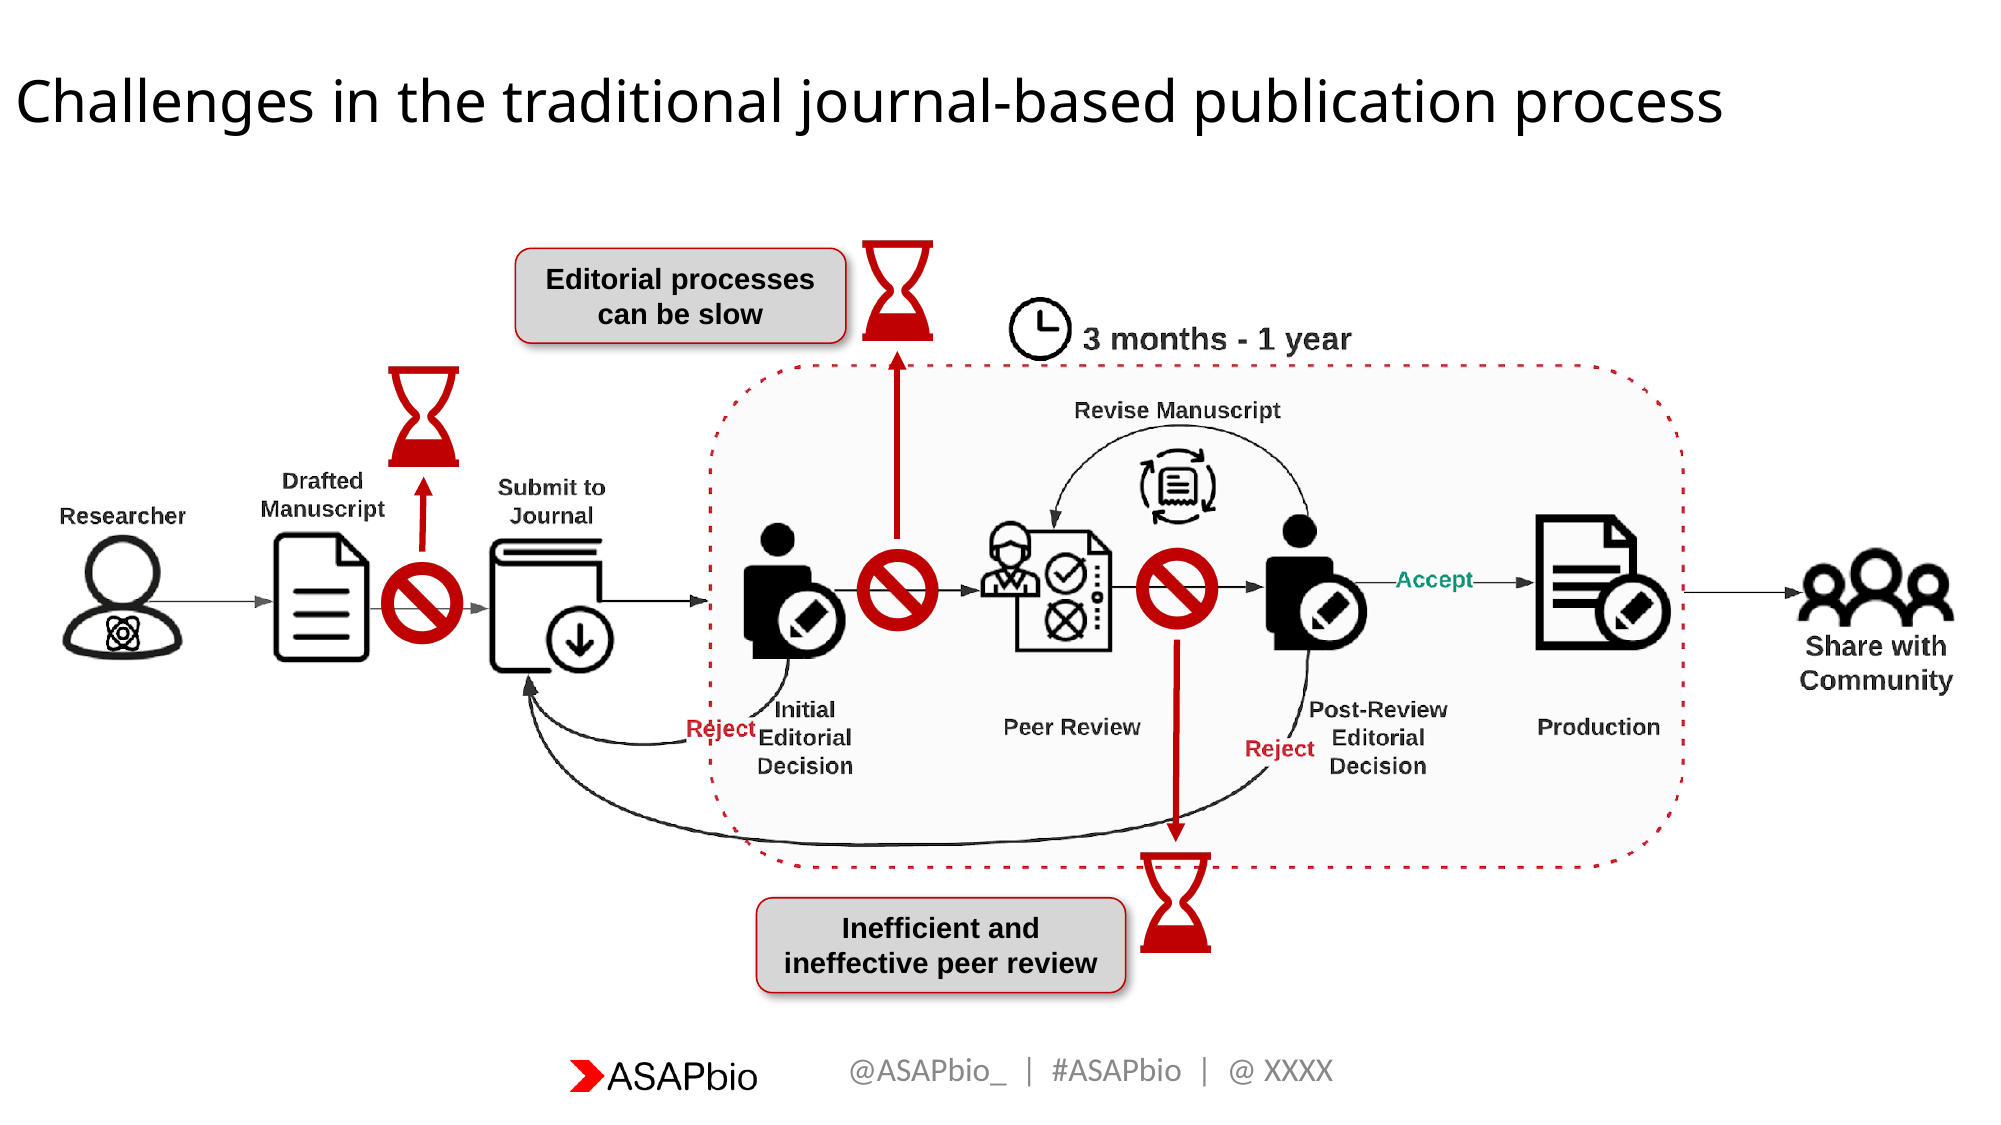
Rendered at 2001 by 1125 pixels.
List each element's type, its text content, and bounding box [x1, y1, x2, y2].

picture [0, 230, 2000, 963]
text_box Challenges in the traditional journal-based publication process [0, 49, 1864, 175]
text_box Inefficient and ineffective peer review [756, 921, 1126, 993]
text_box Editorial processes can be slow [518, 248, 831, 255]
picture [560, 1050, 767, 1102]
